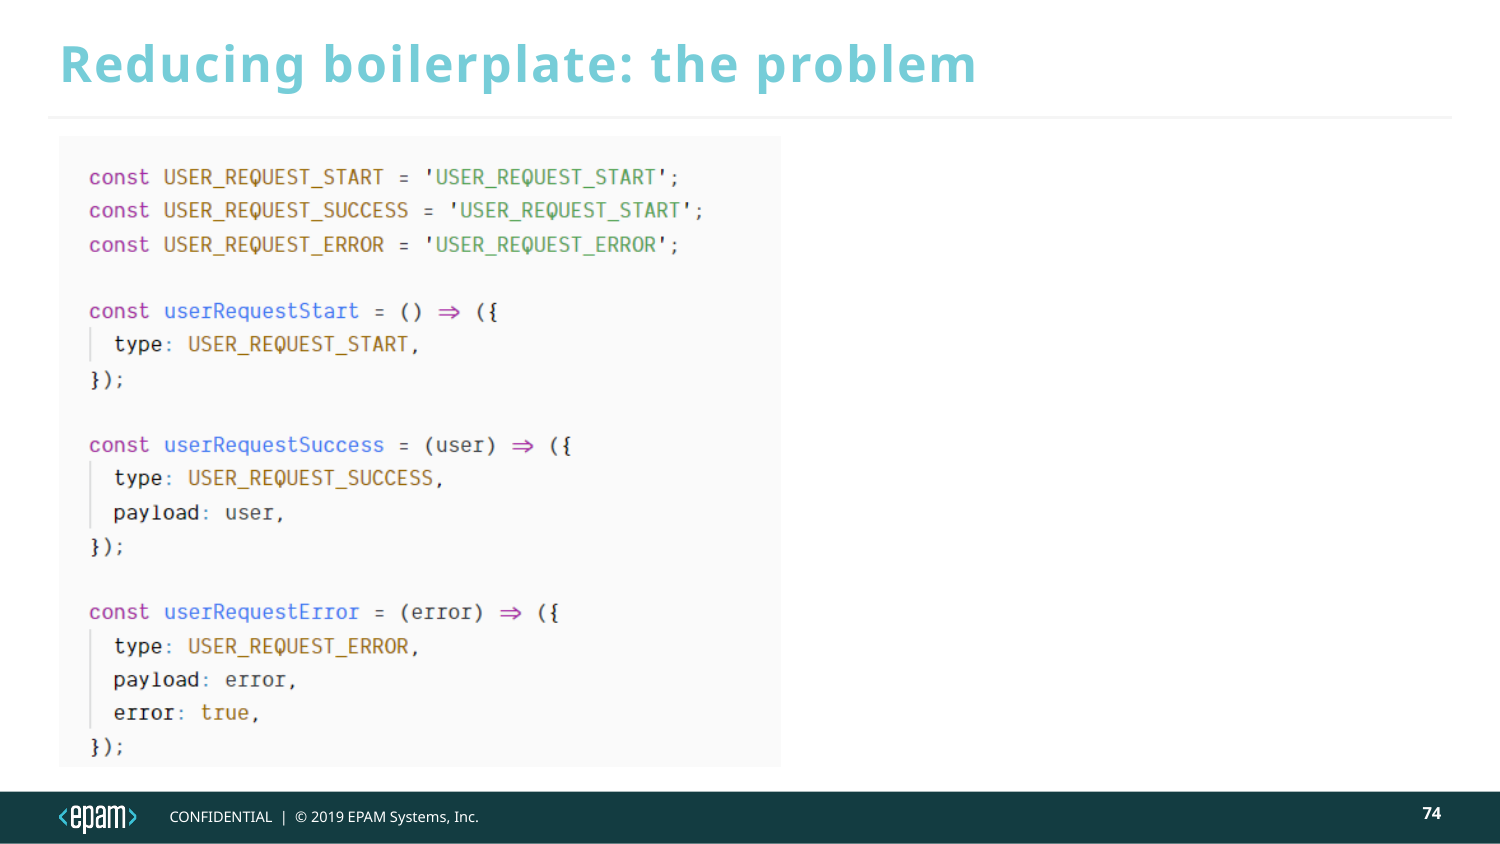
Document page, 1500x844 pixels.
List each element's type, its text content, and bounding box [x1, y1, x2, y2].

slide_number 74 [1216, 791, 1442, 844]
title Reducing boilerplate: the problem [59, 37, 1442, 87]
picture [59, 136, 781, 767]
